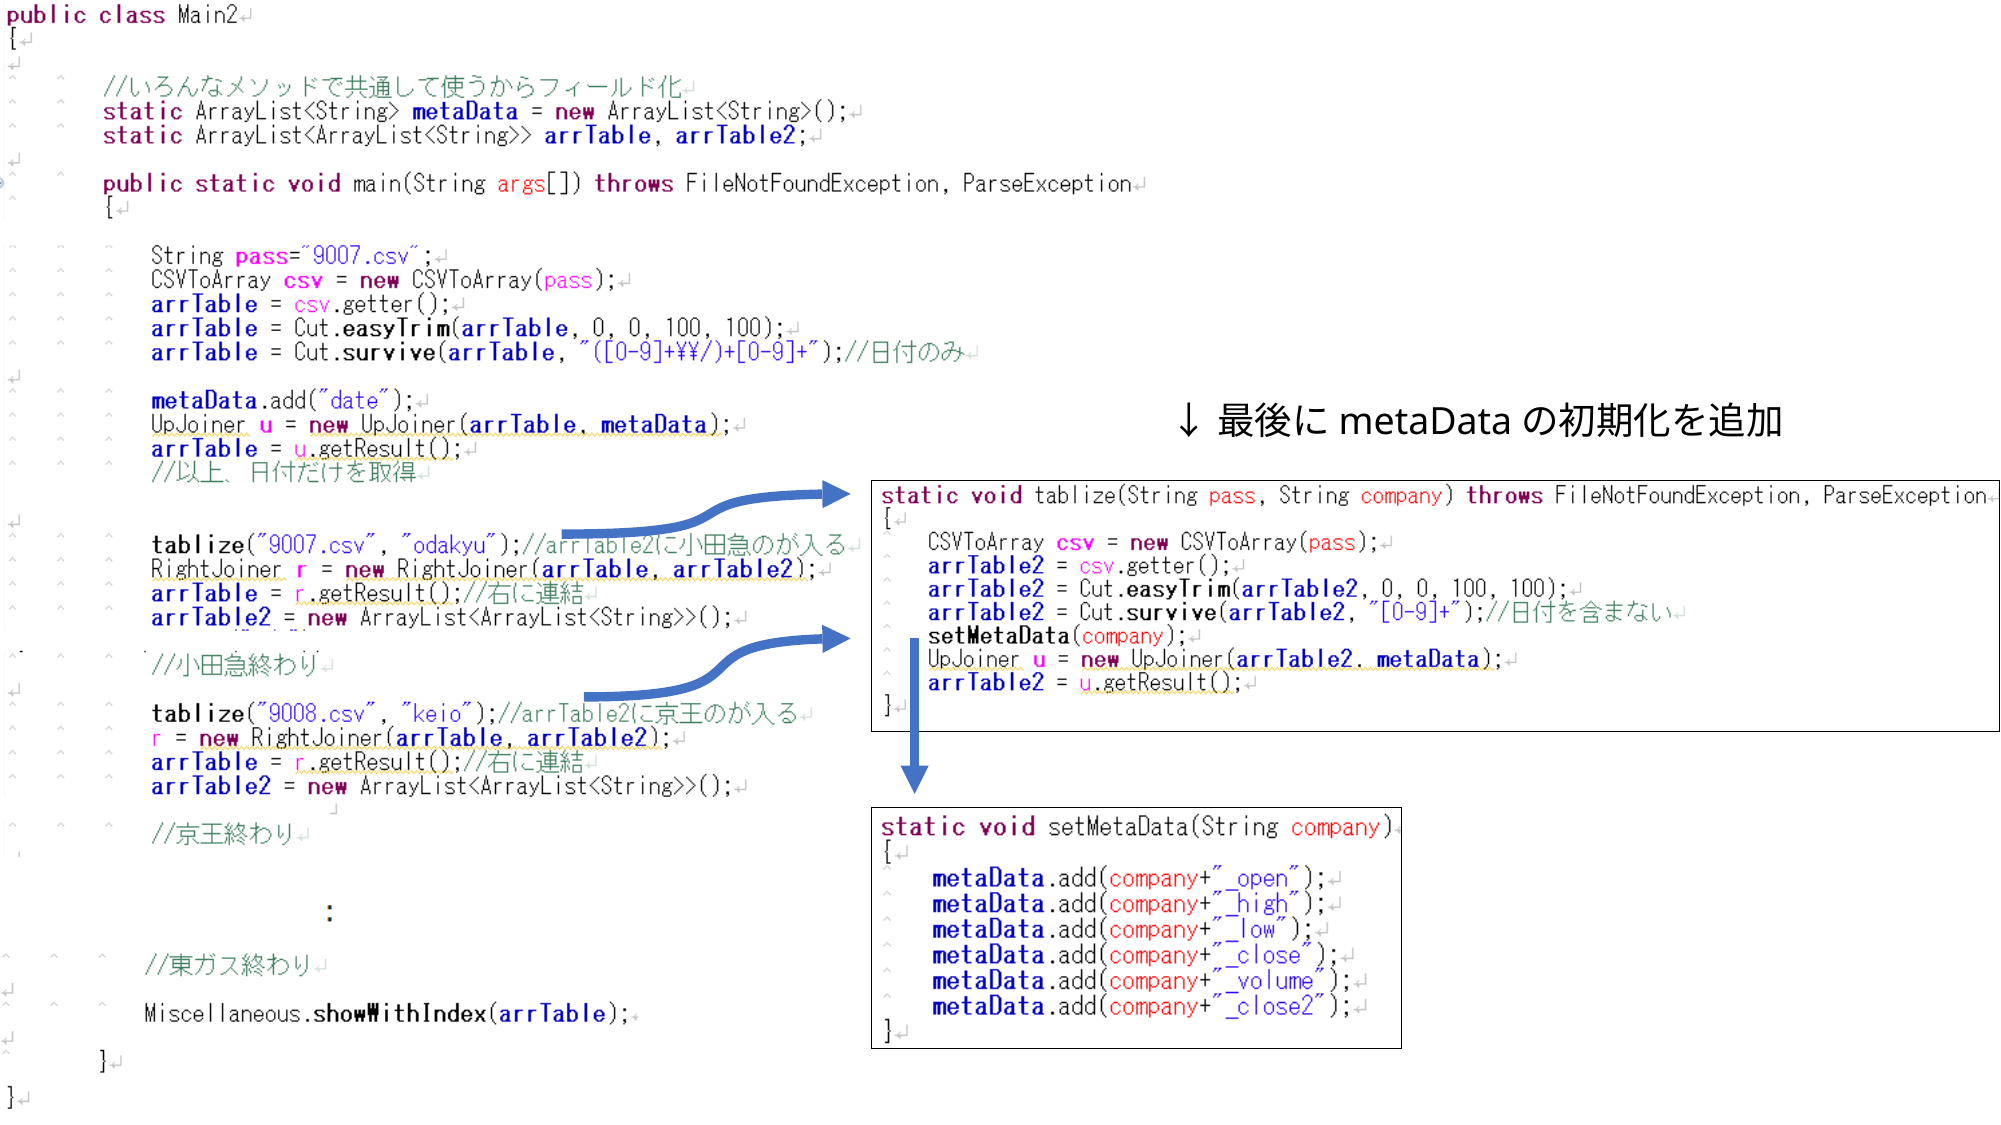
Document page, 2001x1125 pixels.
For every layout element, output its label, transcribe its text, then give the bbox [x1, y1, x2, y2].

picture [0, 0, 2000, 1125]
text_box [583, 638, 851, 697]
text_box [561, 493, 851, 535]
text_box ↓最後にmetaDataの初期化を追加 [1168, 389, 1799, 450]
